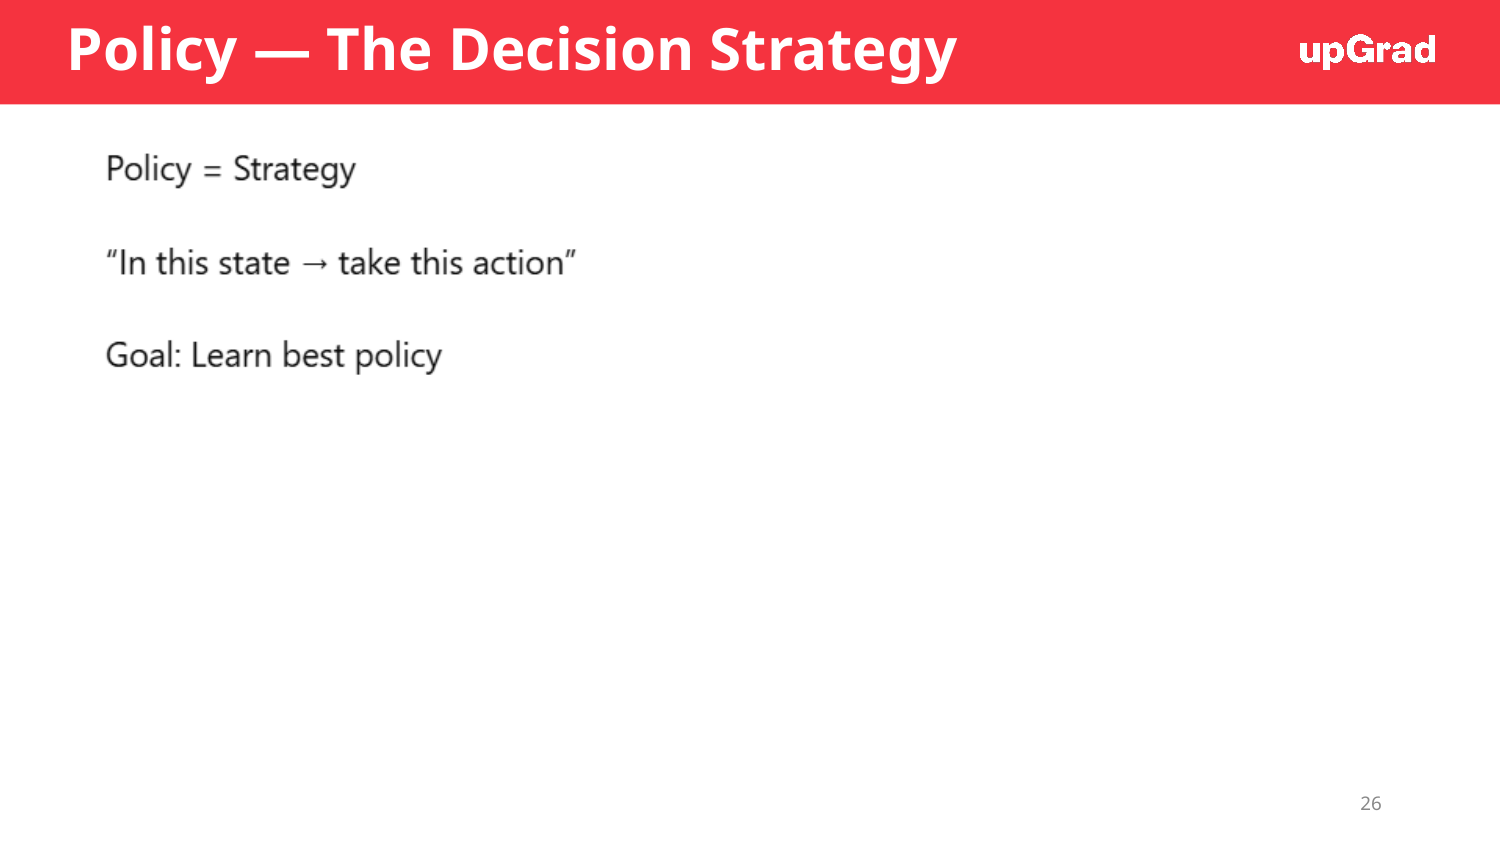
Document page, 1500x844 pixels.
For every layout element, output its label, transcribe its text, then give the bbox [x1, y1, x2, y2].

picture [1300, 34, 1435, 70]
picture [51, 132, 1001, 423]
slide_number 26 [1059, 782, 1397, 827]
title Policy — The Decision Strategy [51, 20, 1029, 83]
